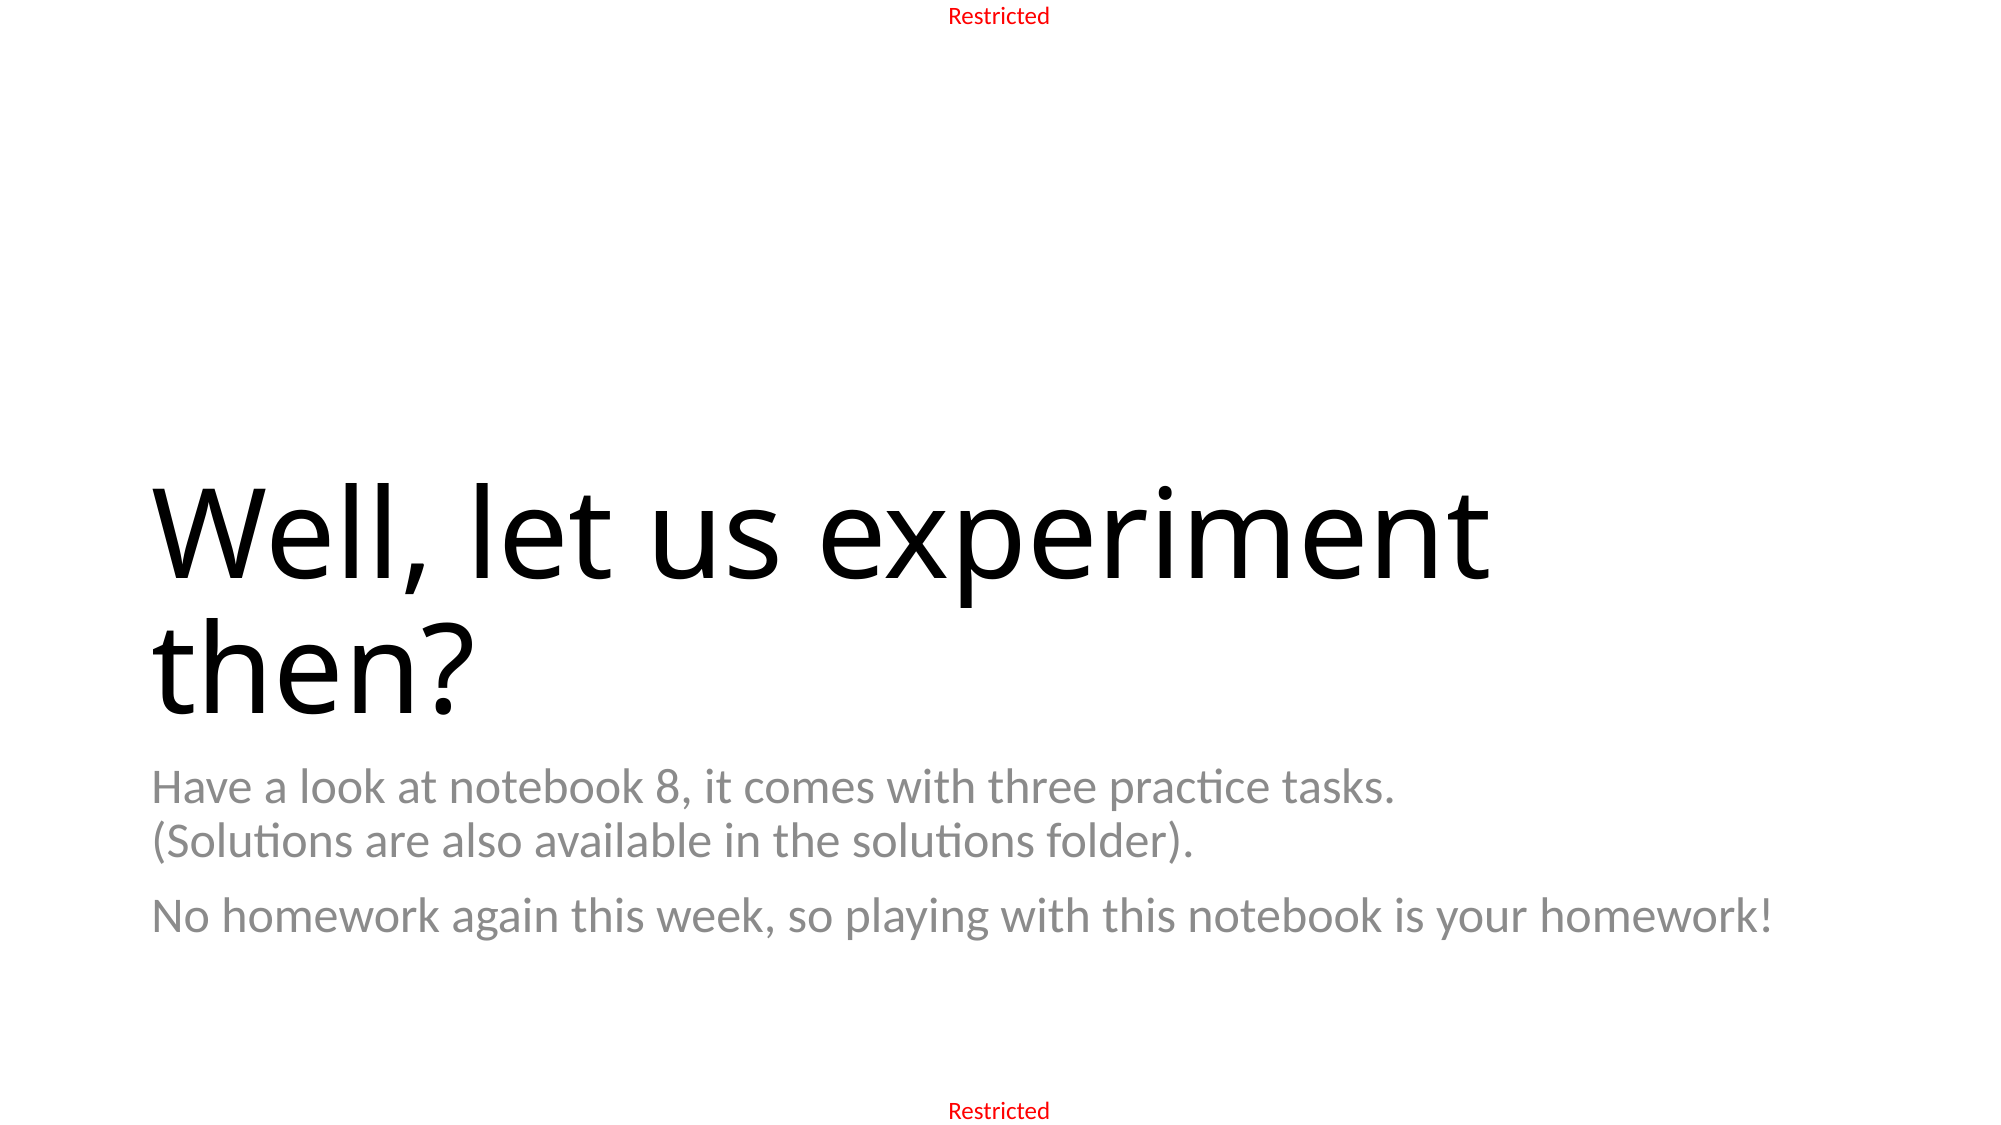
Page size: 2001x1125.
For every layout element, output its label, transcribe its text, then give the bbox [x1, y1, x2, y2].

list Have a look at notebook 8, it comes with three practice tasks. (Solutions are also available in the solutions folder). No homework again this week, so playing with this notebook is your homework! [136, 752, 1862, 999]
title Well, let us experiment then? [136, 280, 1862, 749]
